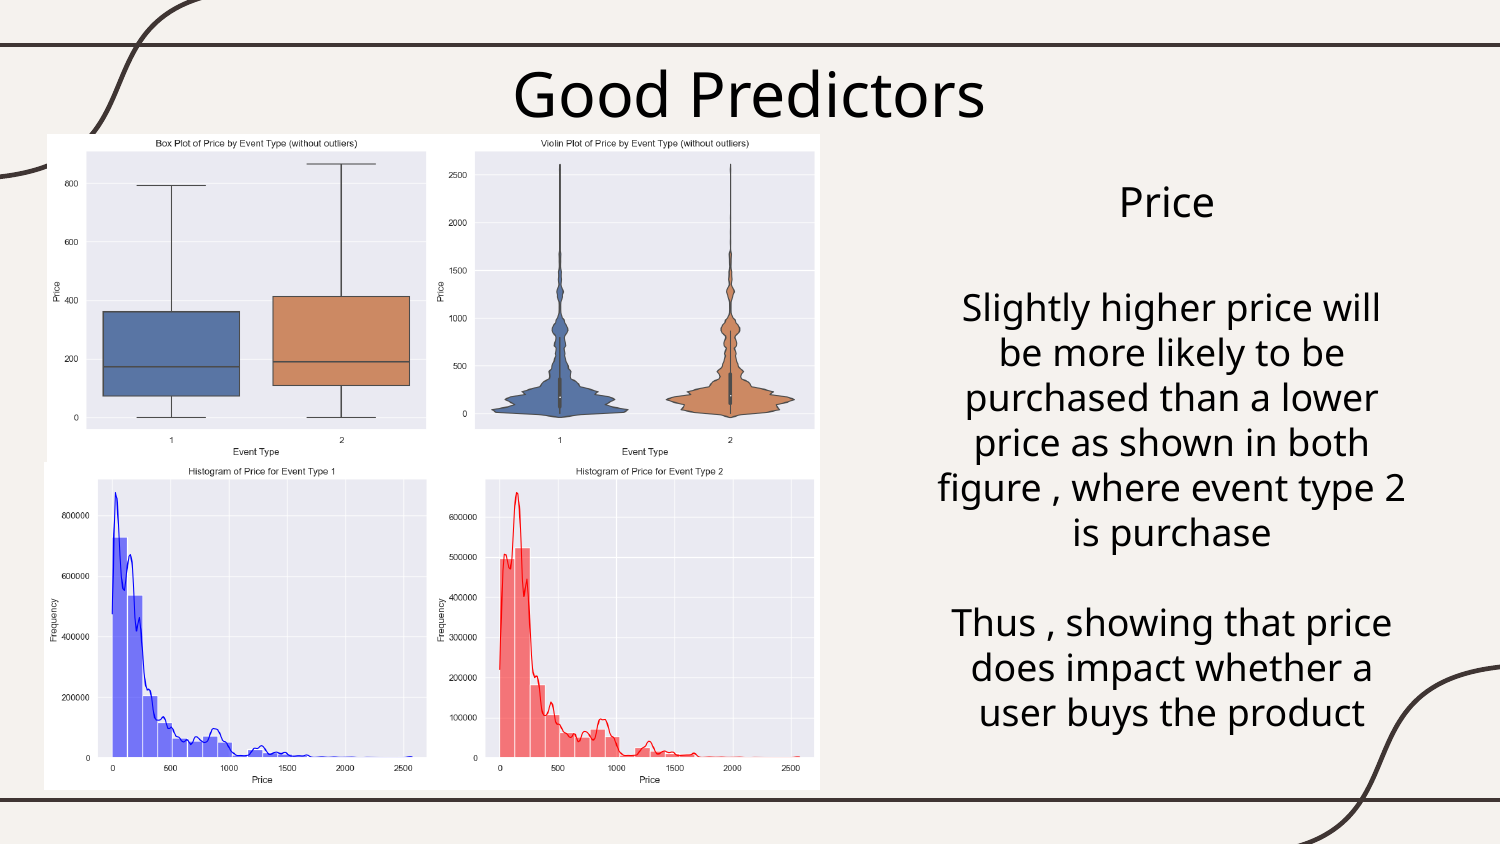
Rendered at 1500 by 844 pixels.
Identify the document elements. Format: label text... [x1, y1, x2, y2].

text_box Price [1103, 160, 1241, 254]
picture [44, 133, 821, 791]
text_box Good Predictors [116, 40, 1383, 135]
text_box Slightly higher price will be more likely to be purchased than a lower price as shown in both figure , where event type 2 is purchase Thus , showing that price does impact whether a user buys the product [920, 268, 1424, 789]
